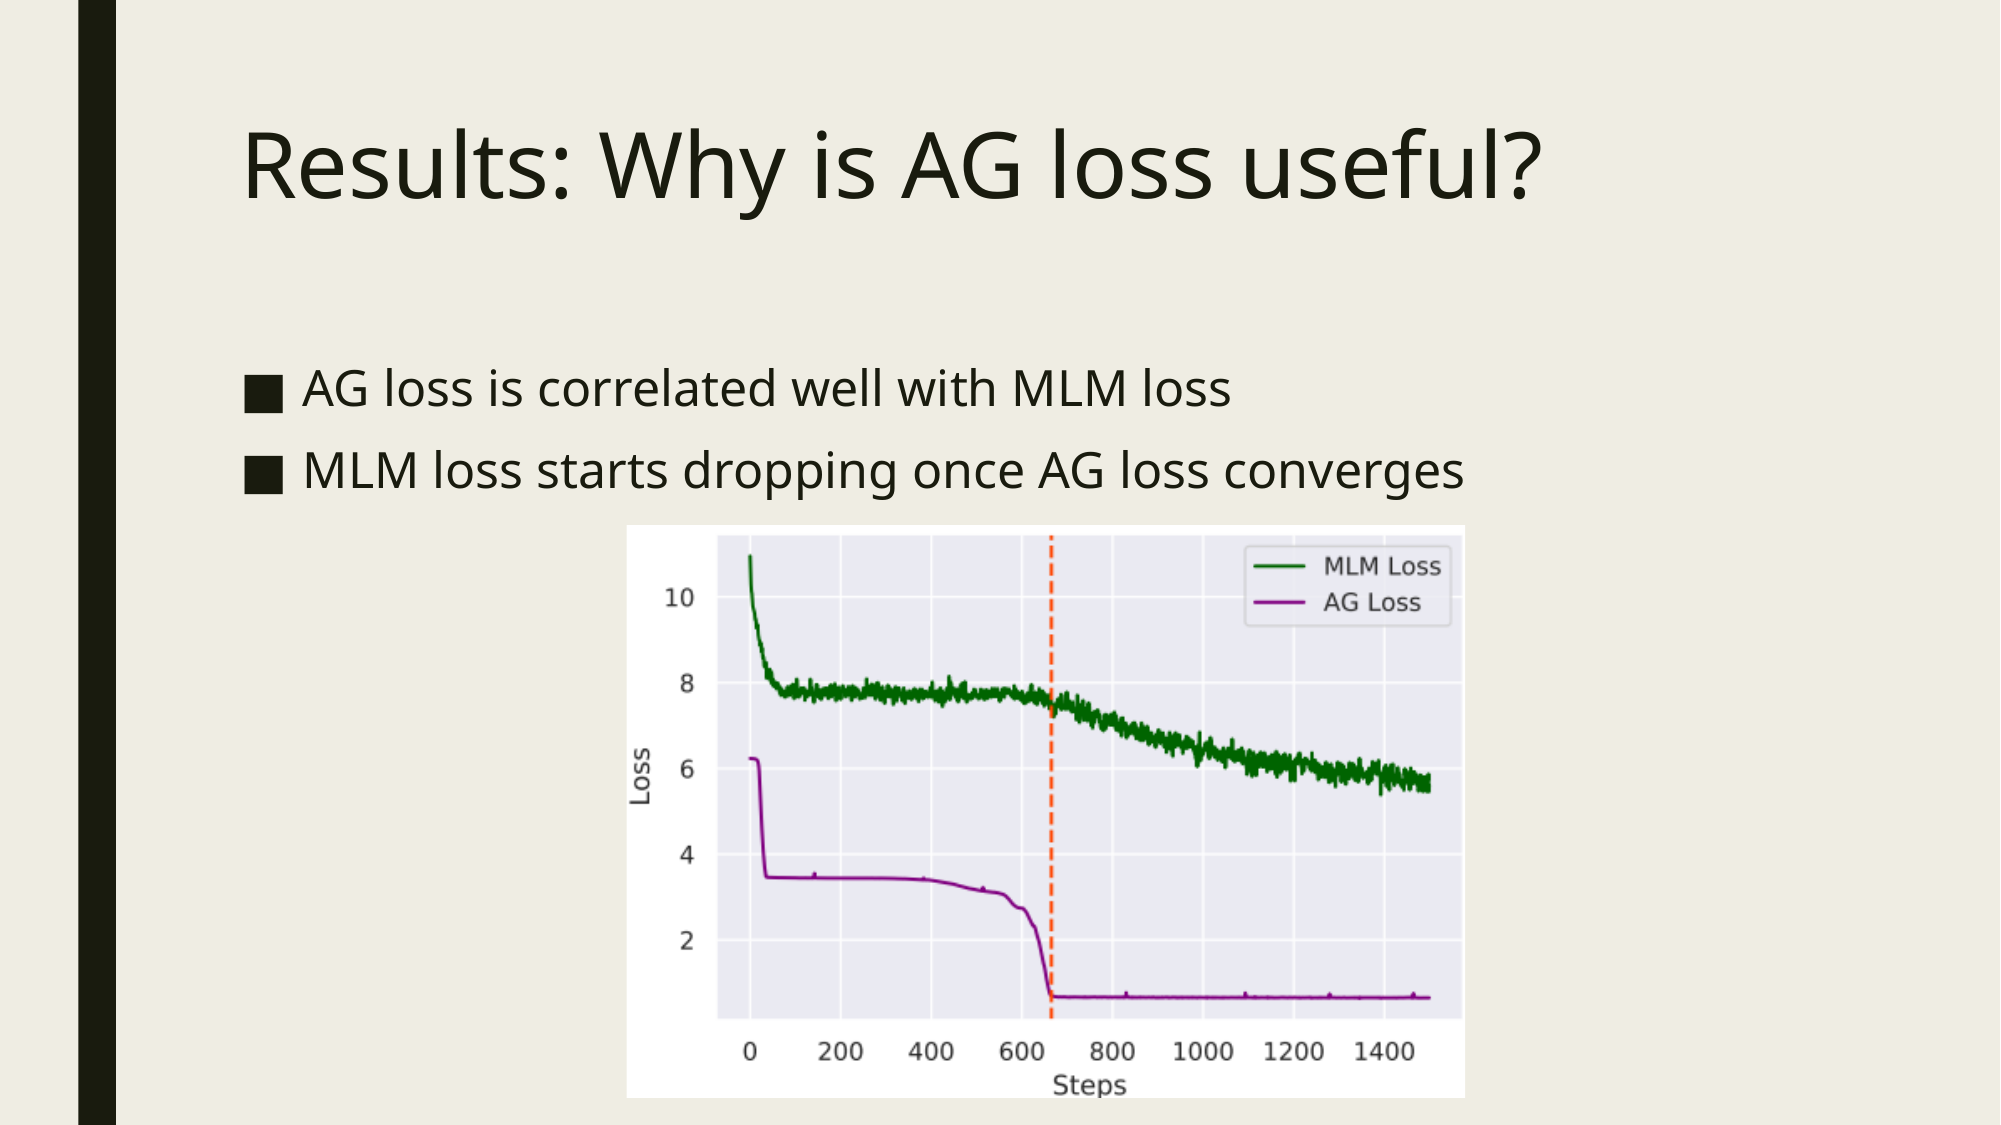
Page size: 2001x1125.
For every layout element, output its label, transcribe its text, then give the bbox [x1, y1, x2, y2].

picture [626, 525, 1466, 1098]
list AG loss is correlated well with MLM loss MLM loss starts dropping once AG loss converges [225, 354, 1800, 517]
title Results: Why is AG loss useful? [225, 112, 1800, 354]
